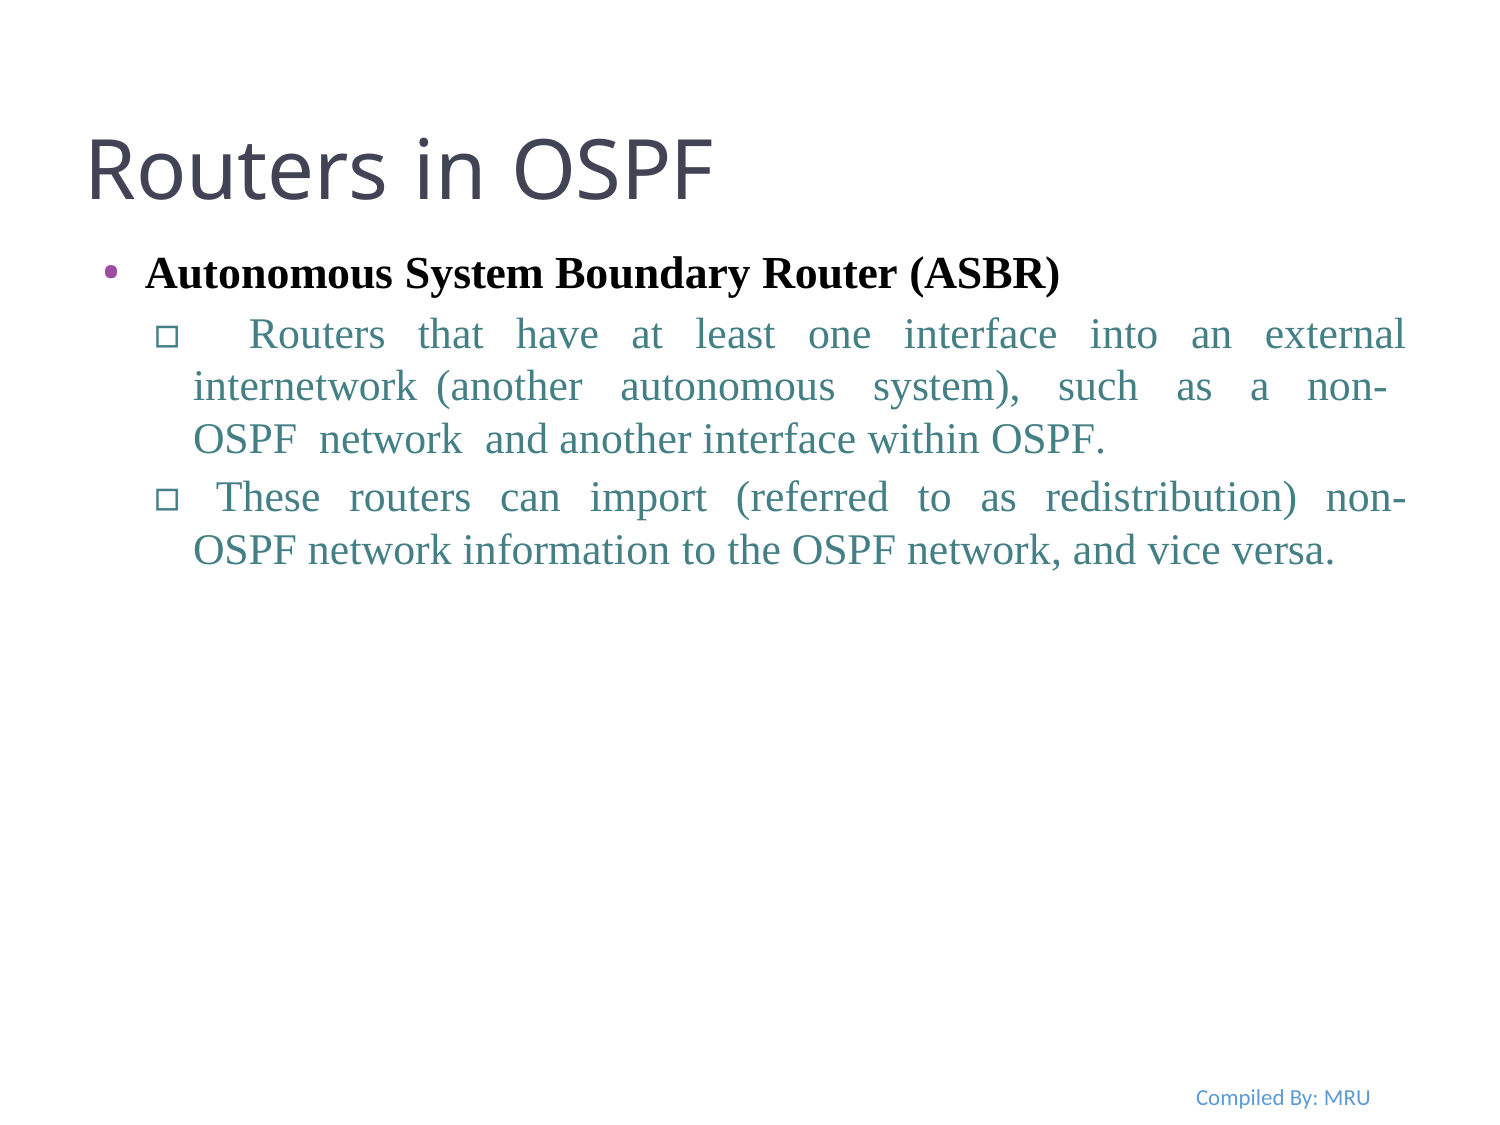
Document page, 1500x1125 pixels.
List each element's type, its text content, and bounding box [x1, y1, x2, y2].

text_box Routers in OSPF Autonomous System Boundary Router (ASBR) ▫ Routers that have at least one interface into an external internetwork (another autonomous system), such as a non- OSPF network and another interface within OSPF. ▫ These routers can import (referred to as redistribution) non-OSPF network information to the OSPF network, and vice versa. [82, 99, 1408, 574]
text_box Compiled By: MRU [1181, 1074, 1477, 1119]
